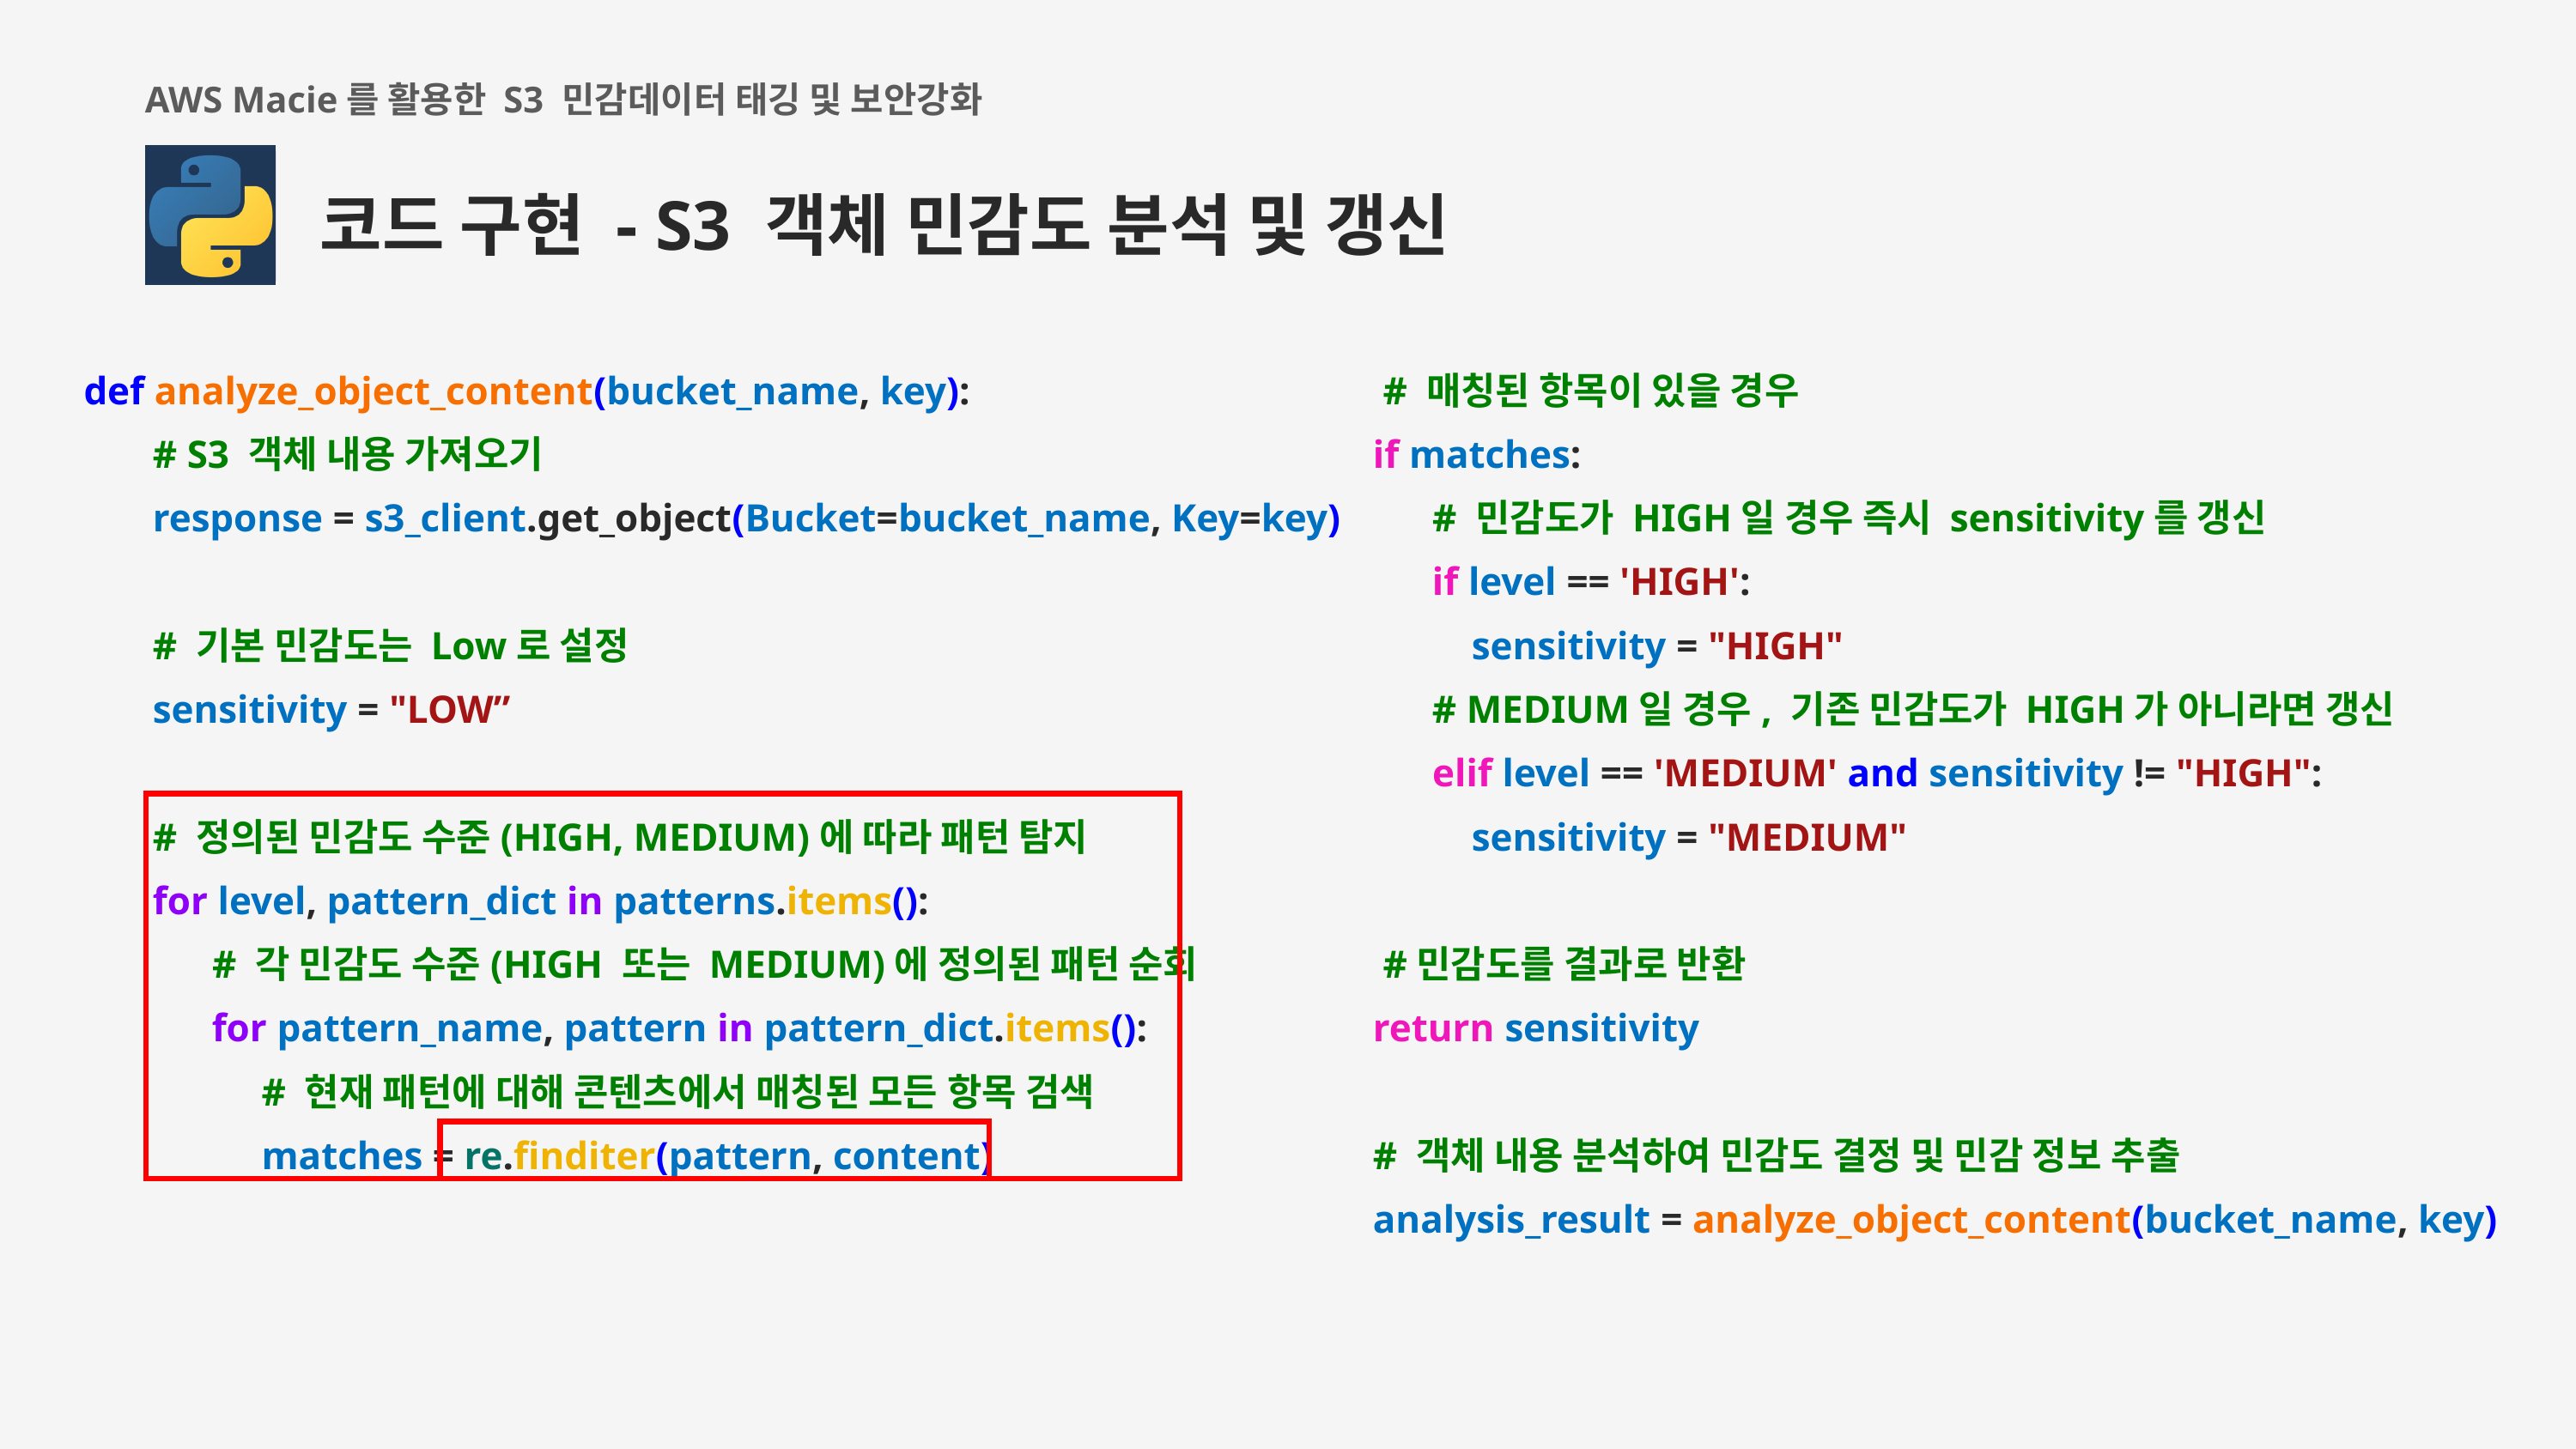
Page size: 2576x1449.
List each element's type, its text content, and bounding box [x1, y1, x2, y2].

text_box 코드 구현 - S3 객체 민감도 분석 및 갱신 [319, 149, 1832, 264]
text_box def analyze_object_content(bucket_name, key): # S3 객체 내용 가져오기 response = s3_client.get_object(Bucket=bucket_name, Key=key) # 기본 민감도는 Low로 설정 sensitivity = "LOW” # 정의된 민감도 수준(HIGH, MEDIUM)에 따라 패턴 탐지 for level, pattern_dict in patterns.items(): # 각 민감도 수준(HIGH 또는 MEDIUM)에 정의된 패턴 순회 for pattern_name, pattern in pattern_dict.items(): # 현재 패턴에 대해 콘텐츠에서 매칭된 모든 항목 검색 matches = re.finditer(pattern, content) [83, 348, 1373, 1241]
text_box AWS Macie를 활용한 S3 민감데이터 태깅 및 보안강화 [144, 70, 1595, 121]
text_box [144, 144, 276, 286]
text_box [145, 793, 1181, 1179]
text_box # 매칭된 항목이 있을 경우 if matches: # 민감도가 HIGH일 경우 즉시 sensitivity를 갱신 if level == 'HIGH': sensitivity = "HIGH" # MEDIUM일 경우, 기존 민감도가 HIGH가 아니라면 갱신 elif level == 'MEDIUM' and sensitivity != "HIGH": sensitivity = "MEDIUM" #민감도를 결과로 반환 return sensitivity # 객체 내용 분석하여 민감도 결정 및 민감 정보 추출 analysis_result = analyze_object_content(bucket_name, key) [1373, 348, 2576, 1305]
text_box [440, 1121, 990, 1179]
